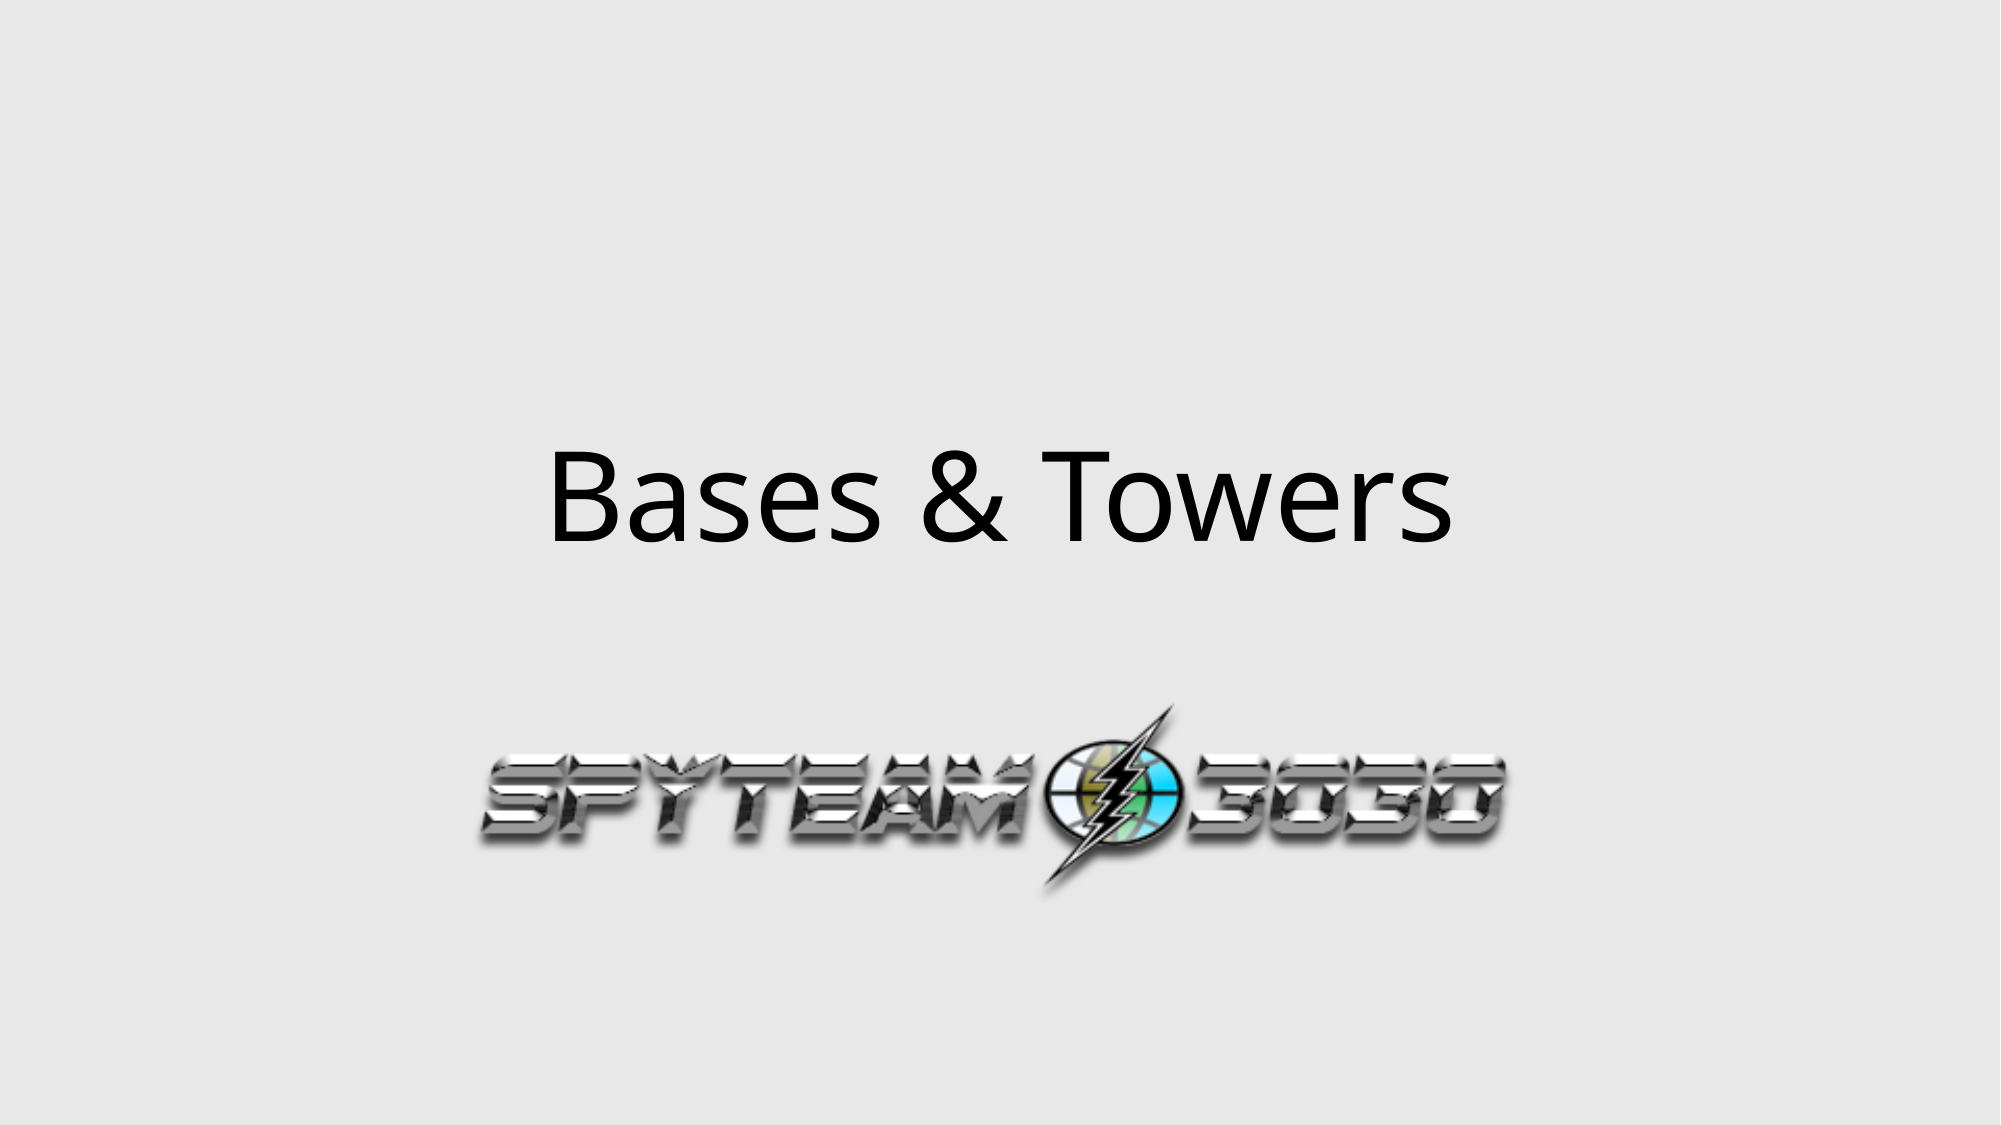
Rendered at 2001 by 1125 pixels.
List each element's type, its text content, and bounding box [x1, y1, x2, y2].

title Bases & Towers [249, 184, 1750, 576]
picture [400, 575, 1600, 1026]
